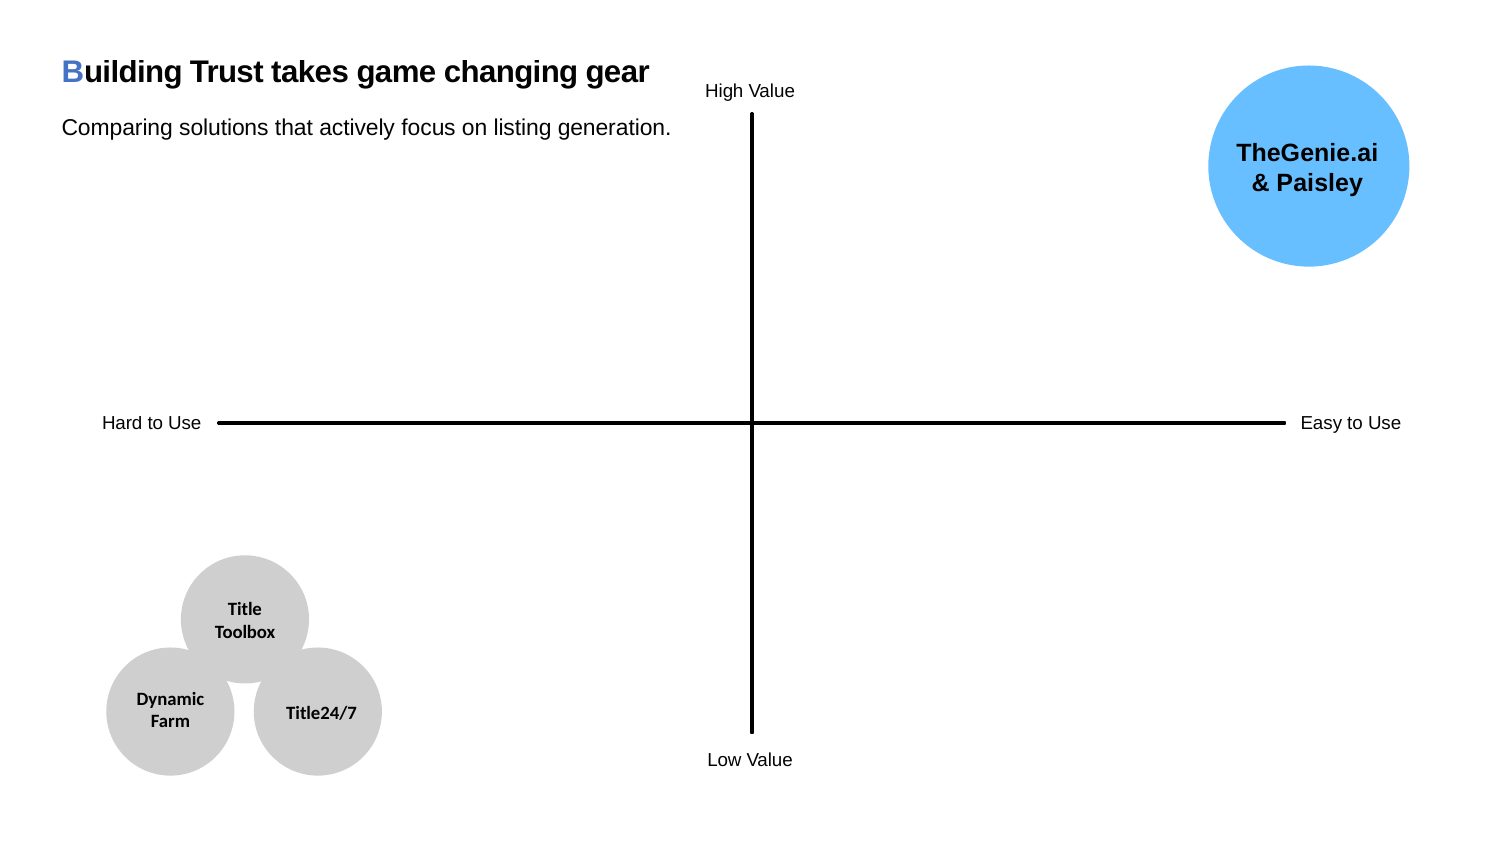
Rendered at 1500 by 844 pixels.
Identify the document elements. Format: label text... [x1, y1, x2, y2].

text_box Low Value [669, 737, 831, 778]
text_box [1204, 65, 1411, 267]
text_box Comparing solutions that actively focus on listing generation. [54, 107, 695, 148]
text_box Building Trust takes game changing gear [54, 46, 695, 97]
text_box High Value [667, 68, 833, 109]
picture [217, 112, 1287, 734]
text_box Hard to Use [68, 401, 235, 441]
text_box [253, 647, 383, 776]
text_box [180, 555, 310, 684]
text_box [106, 647, 235, 776]
text_box Easy to Use [1268, 401, 1434, 441]
